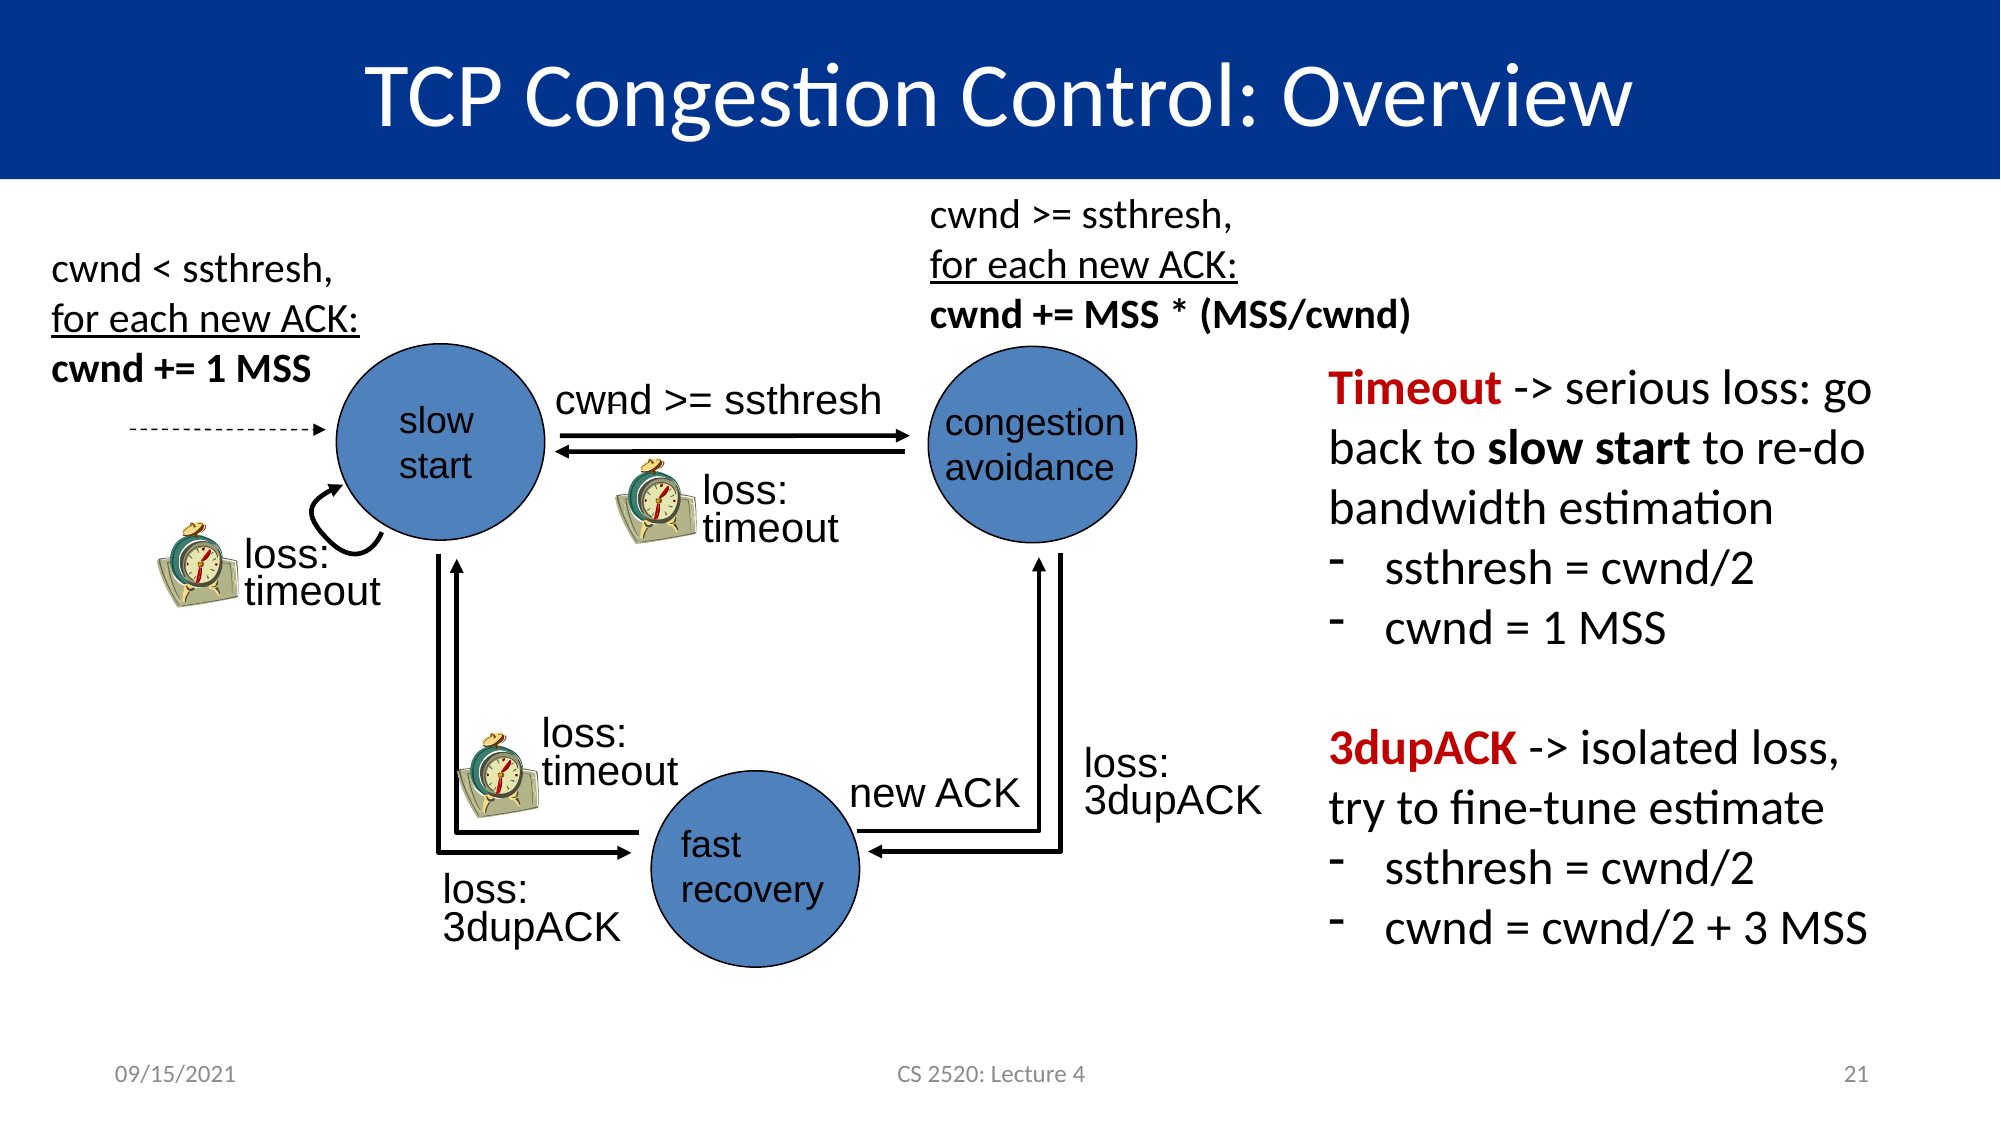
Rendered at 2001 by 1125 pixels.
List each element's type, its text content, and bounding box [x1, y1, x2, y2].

text_box [864, 557, 1046, 832]
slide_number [99, 1042, 306, 1103]
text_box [336, 343, 545, 541]
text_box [538, 364, 899, 431]
text_box [438, 554, 632, 860]
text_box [456, 709, 695, 820]
text_box [868, 553, 1062, 858]
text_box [928, 346, 1142, 543]
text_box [614, 456, 856, 559]
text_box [650, 770, 860, 968]
text_box Timeout -> serious loss: go back to slow start to re-do bandwidth estimation ssthresh = cwnd/2 cwnd = 1 MSS 3dupACK -> isolated loss, try to fine-tune estimate ssthresh = cwnd/2 cwnd = cwnd/2 + 3 MSS [1313, 347, 1919, 962]
text_box cwnd >= ssthresh, for each new ACK: cwnd += MSS * (MSS/cwnd) [914, 178, 1450, 344]
text_box [308, 423, 326, 436]
text_box loss: 3dupACK [1069, 739, 1278, 830]
text_box cwnd < ssthresh, for each new ACK: cwnd += 1 MSS [36, 233, 464, 398]
text_box [450, 558, 557, 708]
text_box [554, 445, 905, 458]
footer CS 2520: Lecture 4 [306, 1042, 1676, 1103]
text_box [616, 827, 640, 833]
text_box [897, 432, 910, 442]
title TCP Congestion Control: Overview [0, 0, 2000, 180]
text_box loss: 3dupACK [427, 866, 637, 956]
slide_number 21 [1676, 1042, 1885, 1103]
text_box new ACK [834, 758, 1036, 823]
text_box [311, 490, 331, 518]
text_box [156, 520, 397, 622]
